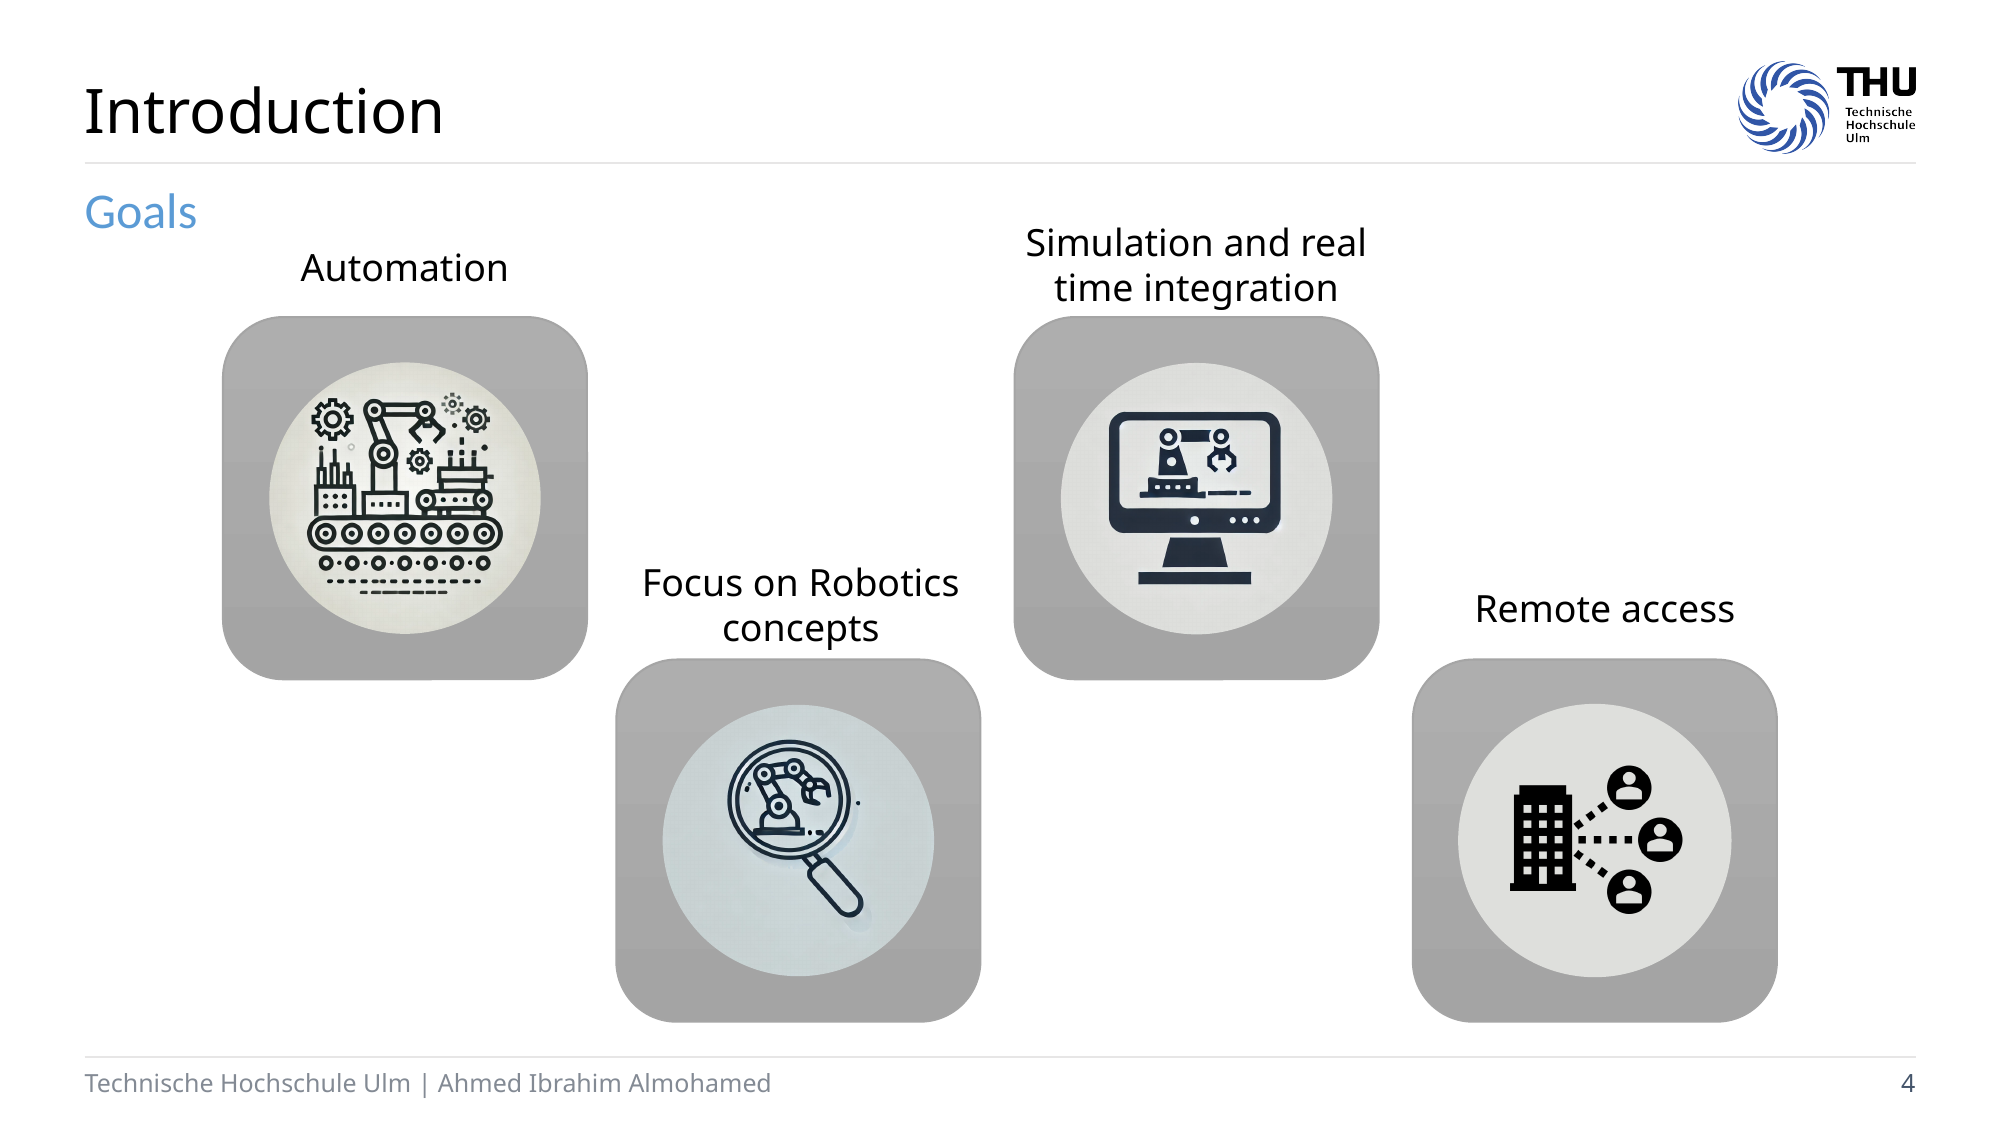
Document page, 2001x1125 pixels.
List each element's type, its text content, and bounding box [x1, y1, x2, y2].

title Introduction [84, 72, 1747, 154]
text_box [222, 211, 1778, 1023]
list Goals [84, 164, 1916, 260]
footer Technische Hochschule Ulm | Ahmed Ibrahim Almohamed [84, 1071, 1666, 1098]
picture [1738, 61, 1916, 154]
